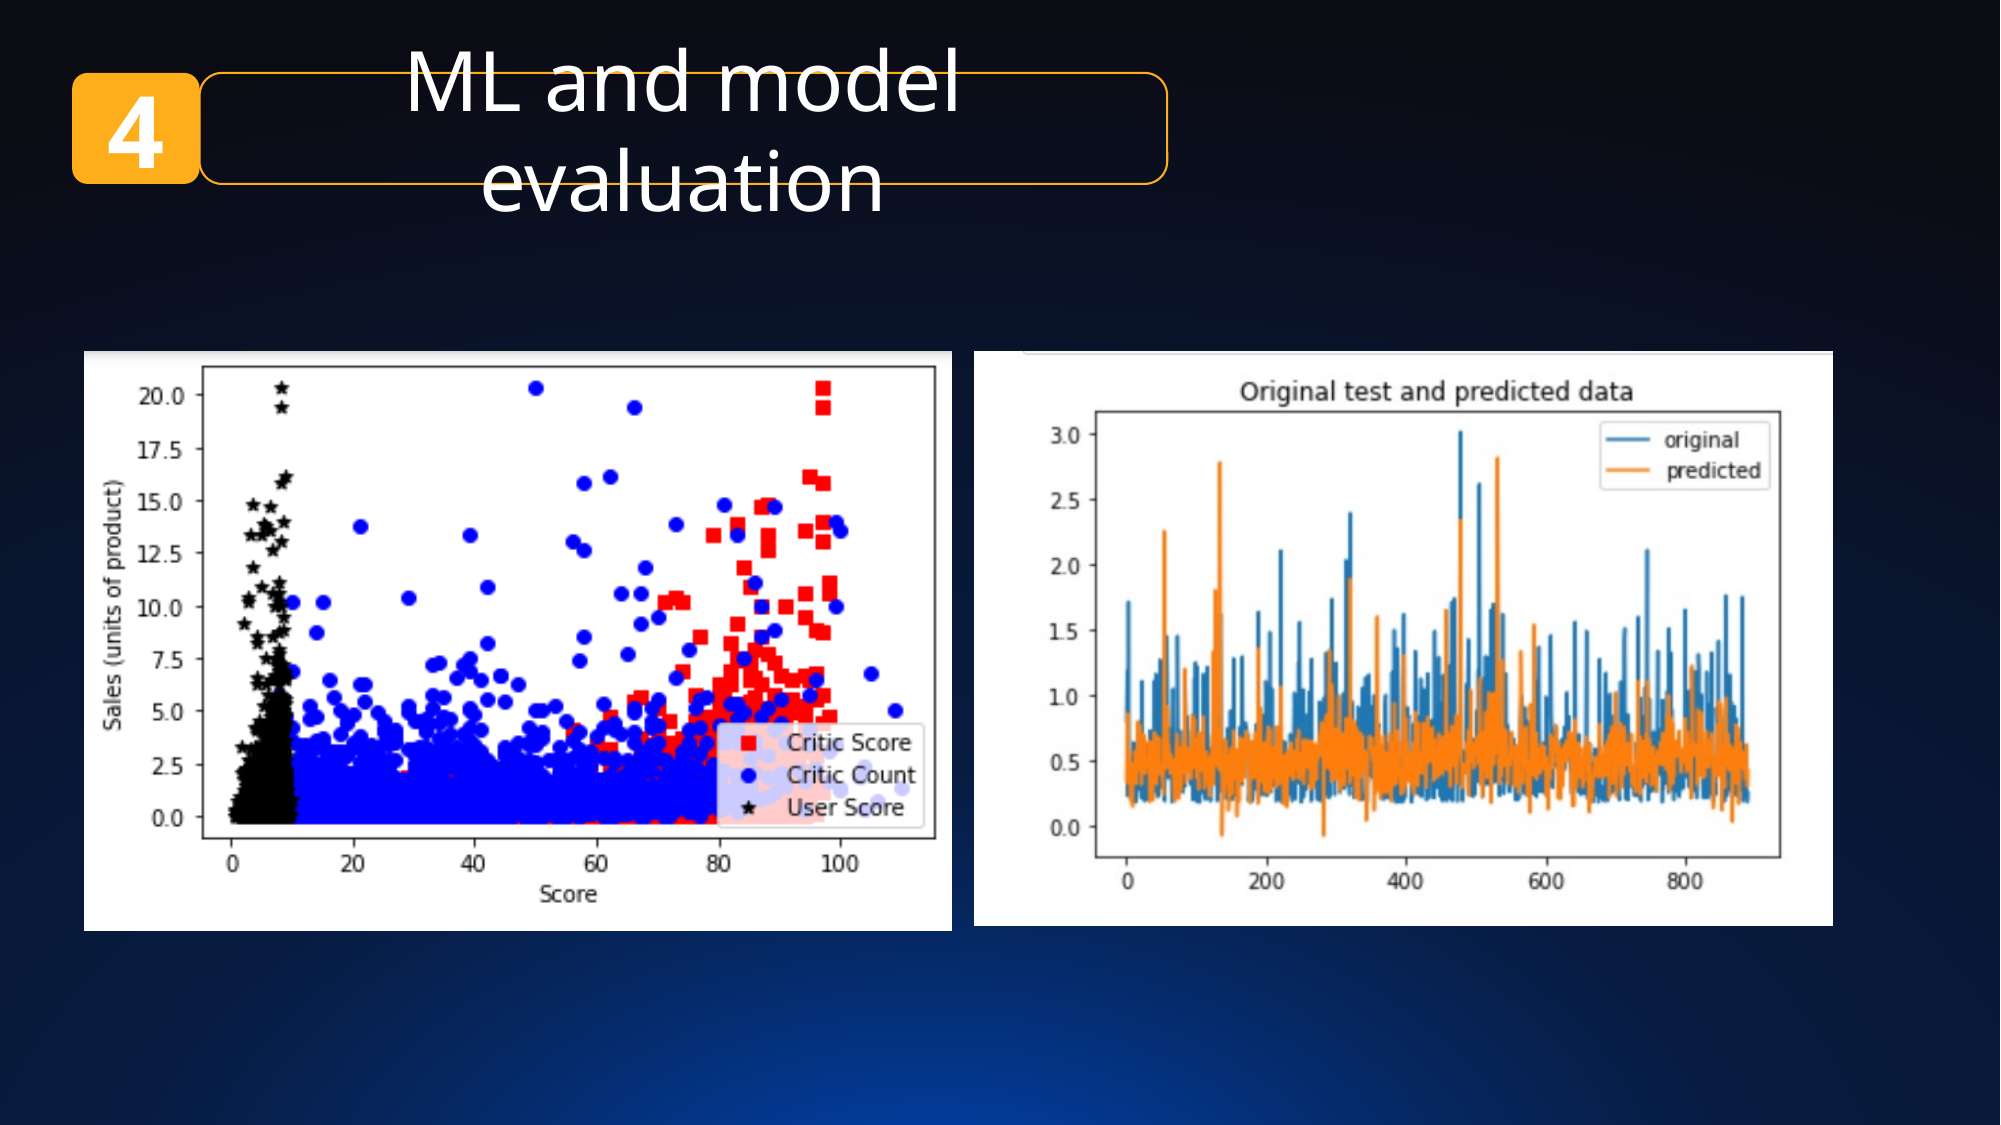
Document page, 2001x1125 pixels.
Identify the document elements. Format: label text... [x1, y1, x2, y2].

picture [0, 0, 2000, 1125]
text_box ML and model evaluation [198, 71, 1169, 185]
text_box 4 [71, 71, 201, 185]
